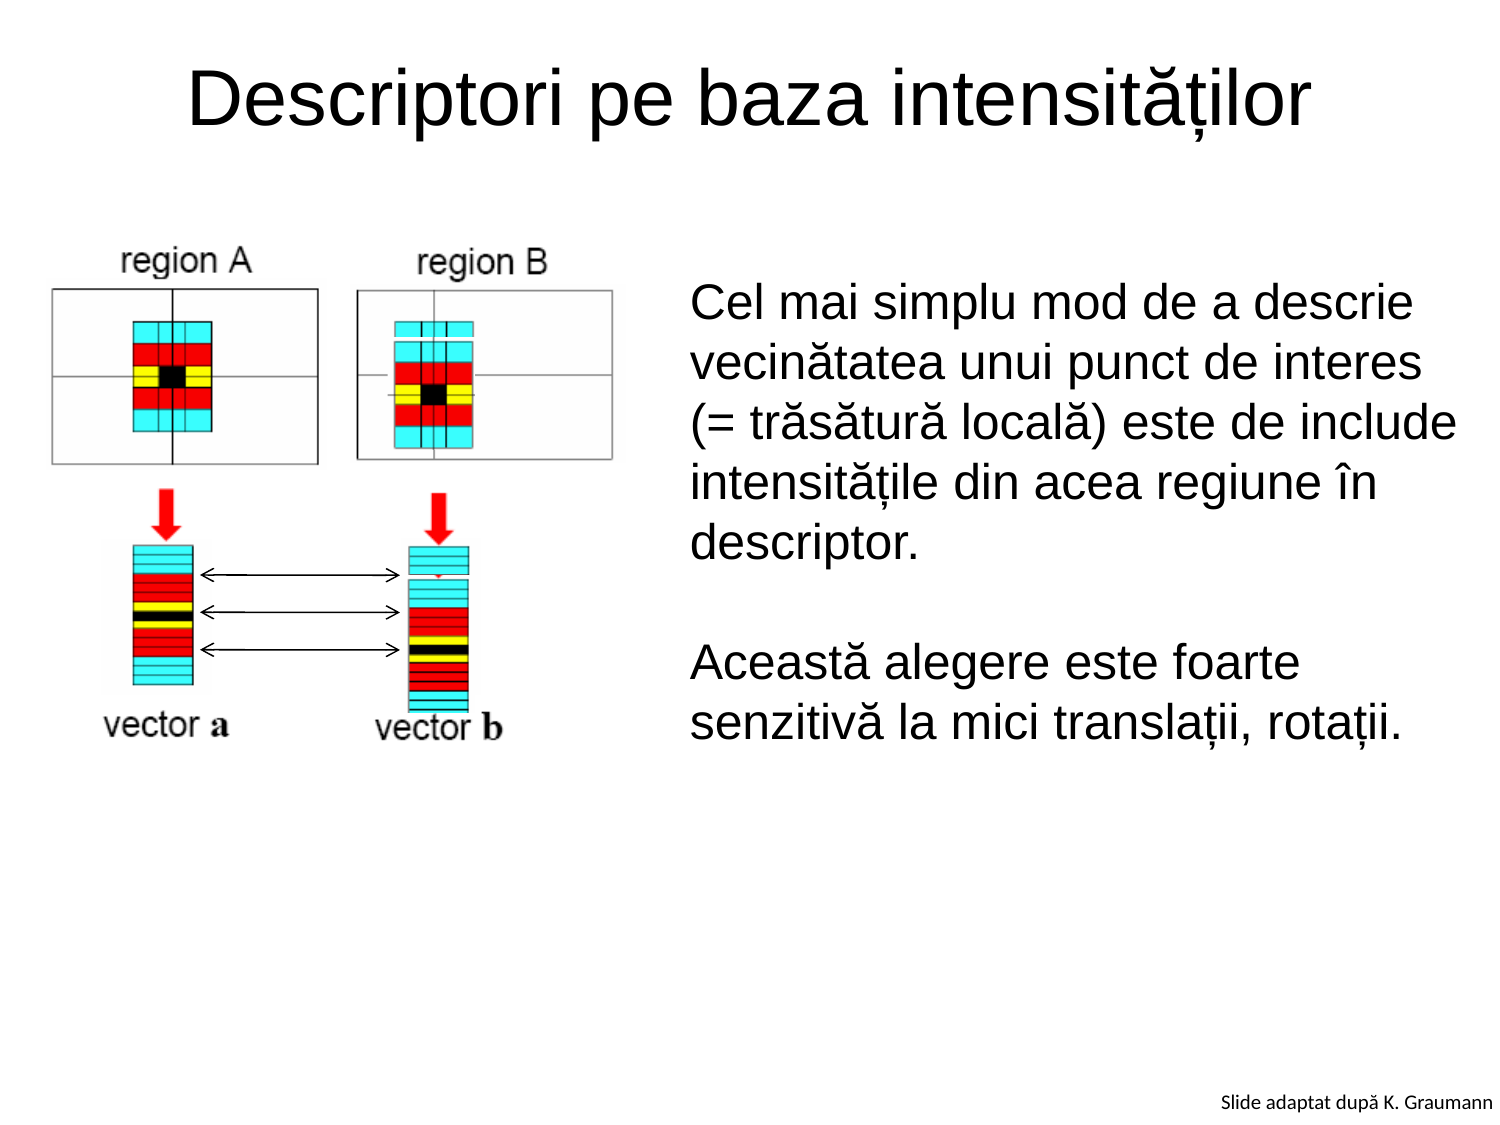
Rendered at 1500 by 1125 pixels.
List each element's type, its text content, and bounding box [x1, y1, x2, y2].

title Descriptori pe baza intensităților [75, 0, 1425, 188]
picture [24, 224, 638, 756]
text_box Slide adaptat după K. Graumann [1206, 1081, 1500, 1122]
text_box Cel mai simplu mod de a descrie vecinătatea unui punct de interes (= trăsătură locală) este de include intensitățile din acea regiune în descriptor. Această alegere este foarte senzitivă la mici translații, rotații. [675, 262, 1475, 758]
